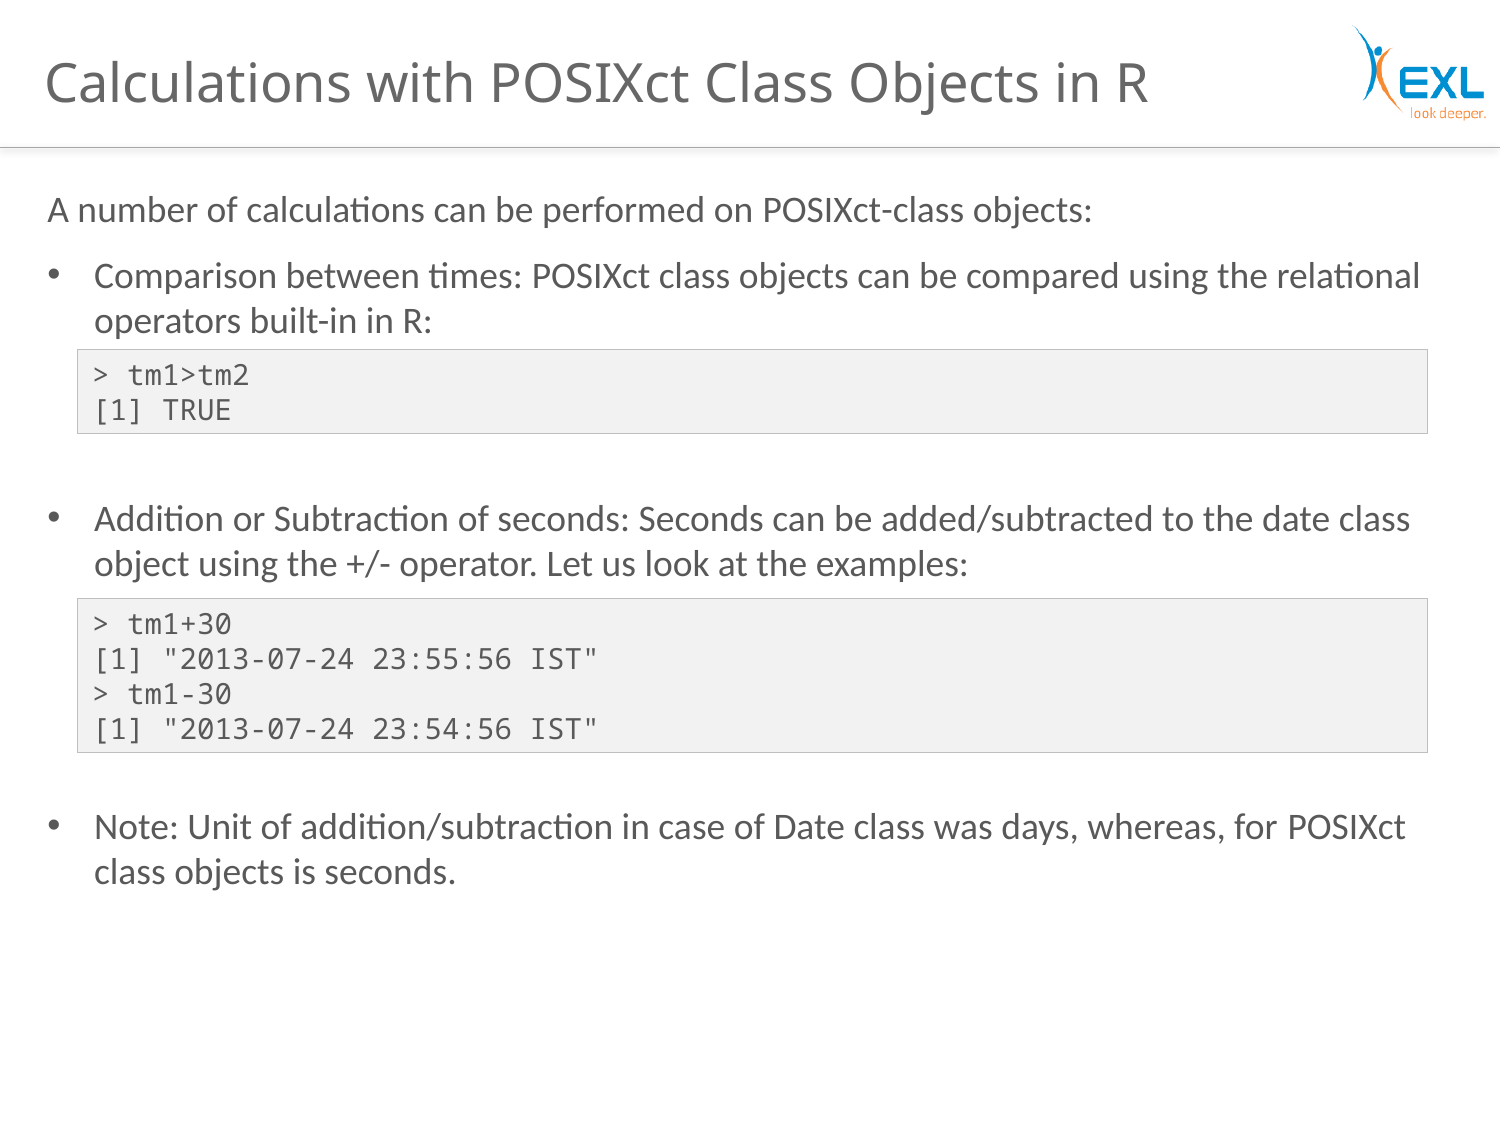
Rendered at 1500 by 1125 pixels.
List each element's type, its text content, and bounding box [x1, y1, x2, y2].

picture [1344, 19, 1493, 128]
title Calculations with POSIXct Class Objects in R [29, 47, 1323, 121]
text_box > tm1>tm2 [1] TRUE [77, 349, 1428, 434]
text_box > tm1+30 [1] "2013-07-24 23:55:56 IST" > tm1-30 [1] "2013-07-24 23:54:56 IST" [77, 598, 1428, 753]
list A number of calculations can be performed on POSIXct-class objects: Comparison between times: POSIXct class objects can be compared using the relational operators built-in in R: Addition or Subtraction of seconds: Seconds can be added/subtracted to the date class object using the +/- operator. Let us look at the examples: Note: Unit of addition/subtraction in case of Date class was days, whereas, for POSIXct class objects is seconds. [32, 177, 1473, 1058]
